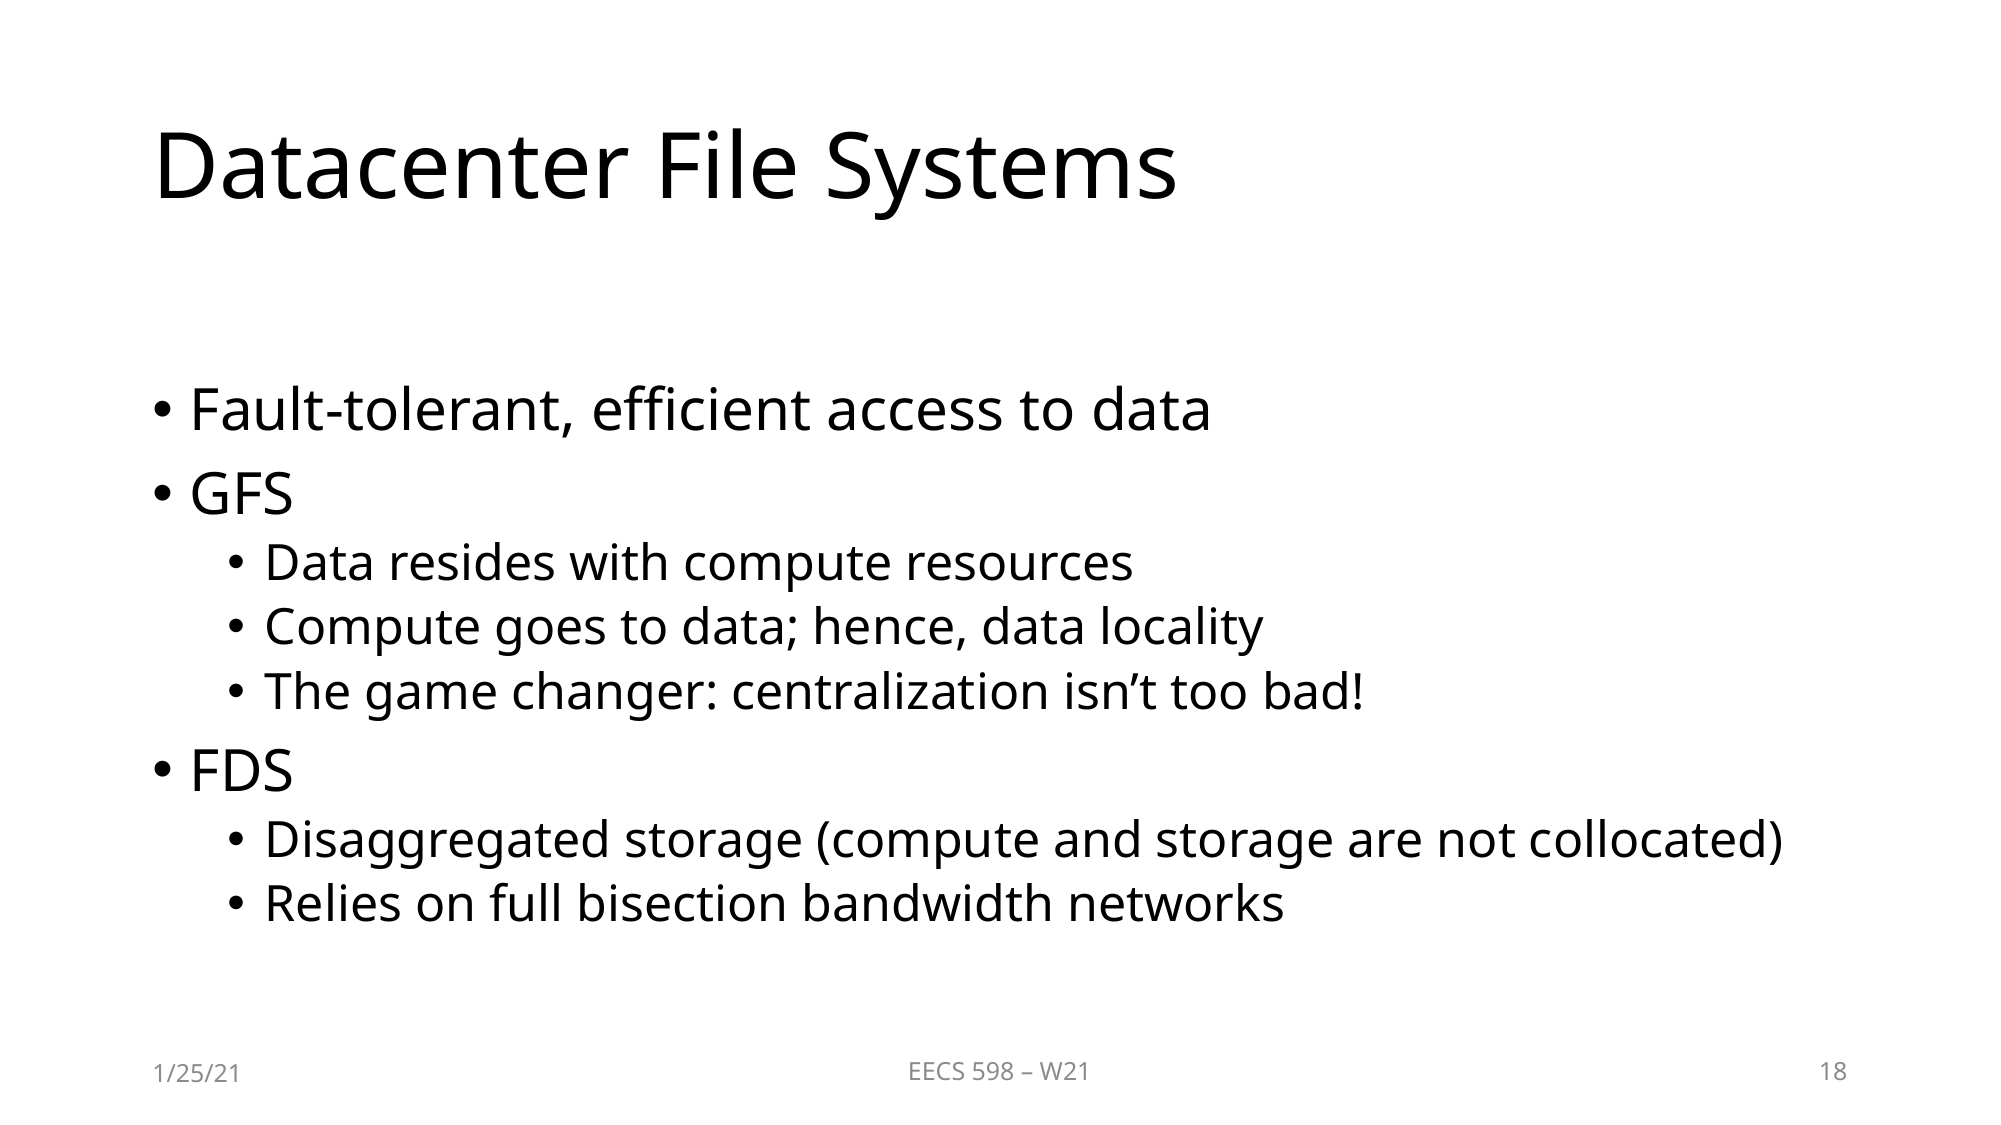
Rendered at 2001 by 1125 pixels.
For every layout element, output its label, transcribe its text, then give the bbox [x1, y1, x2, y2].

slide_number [137, 1042, 588, 1103]
slide_number 18 [1412, 1042, 1863, 1103]
title Datacenter File Systems [137, 59, 1863, 278]
footer EECS 598 – W21 [662, 1042, 1338, 1103]
list Fault-tolerant, efficient access to data GFS Data resides with compute resources Compute goes to data; hence, data locality The game changer: centralization isn’t too bad! FDS Disaggregated storage (compute and storage are not collocated) Relies on full bisection bandwidth networks [137, 299, 1863, 1014]
